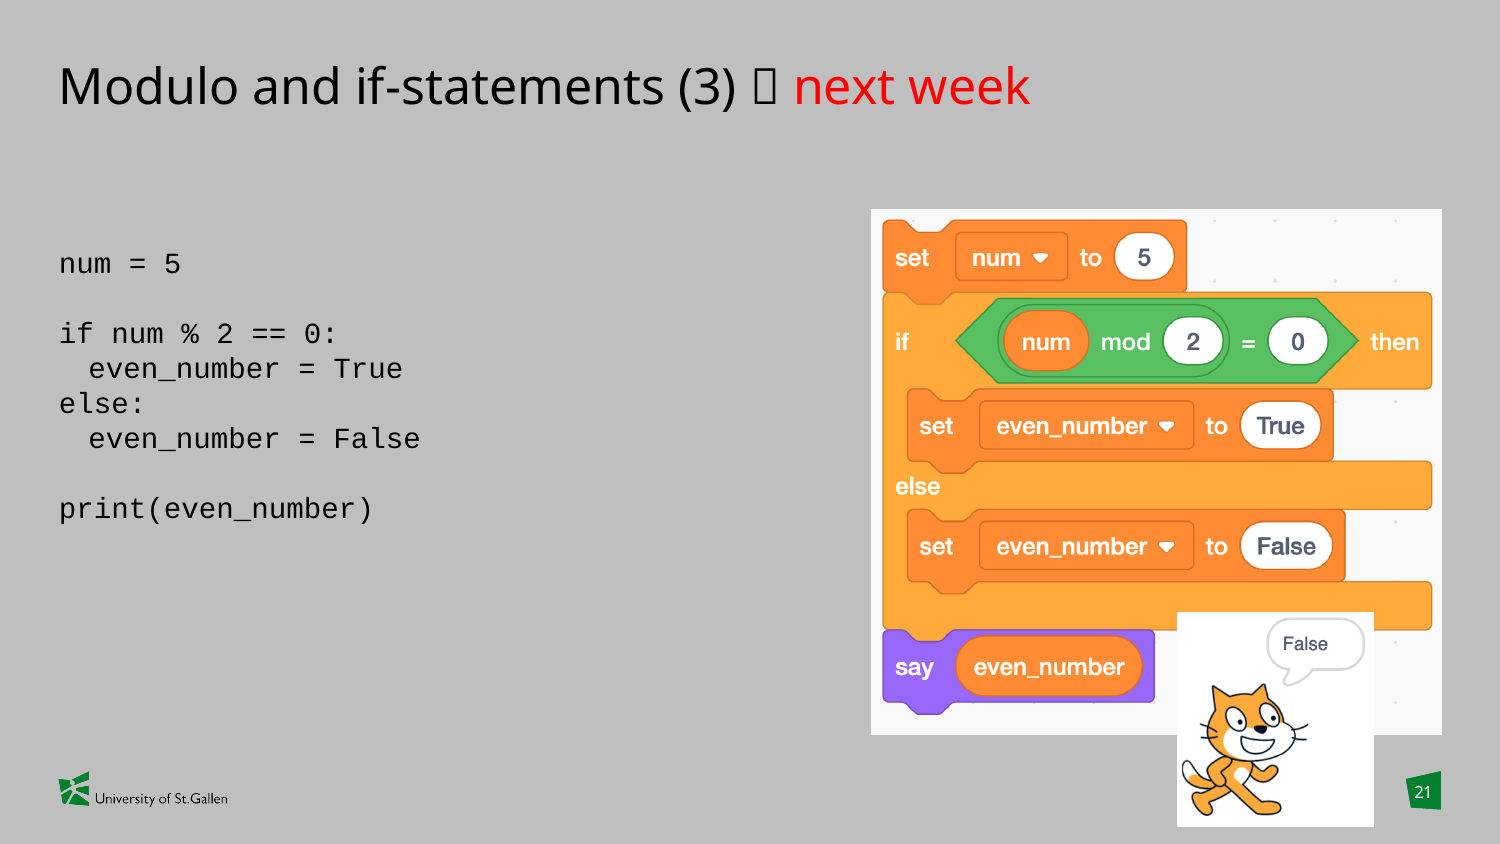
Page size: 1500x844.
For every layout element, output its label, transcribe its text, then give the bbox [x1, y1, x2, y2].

title Modulo and if-statements (3)  next week [58, 61, 1442, 162]
picture [58, 771, 227, 807]
list num = 5 if num % 2 == 0: even_number = True else: even_number = False print(even_number) [58, 209, 871, 735]
picture [871, 209, 1442, 827]
slide_number 21 [1405, 782, 1442, 827]
